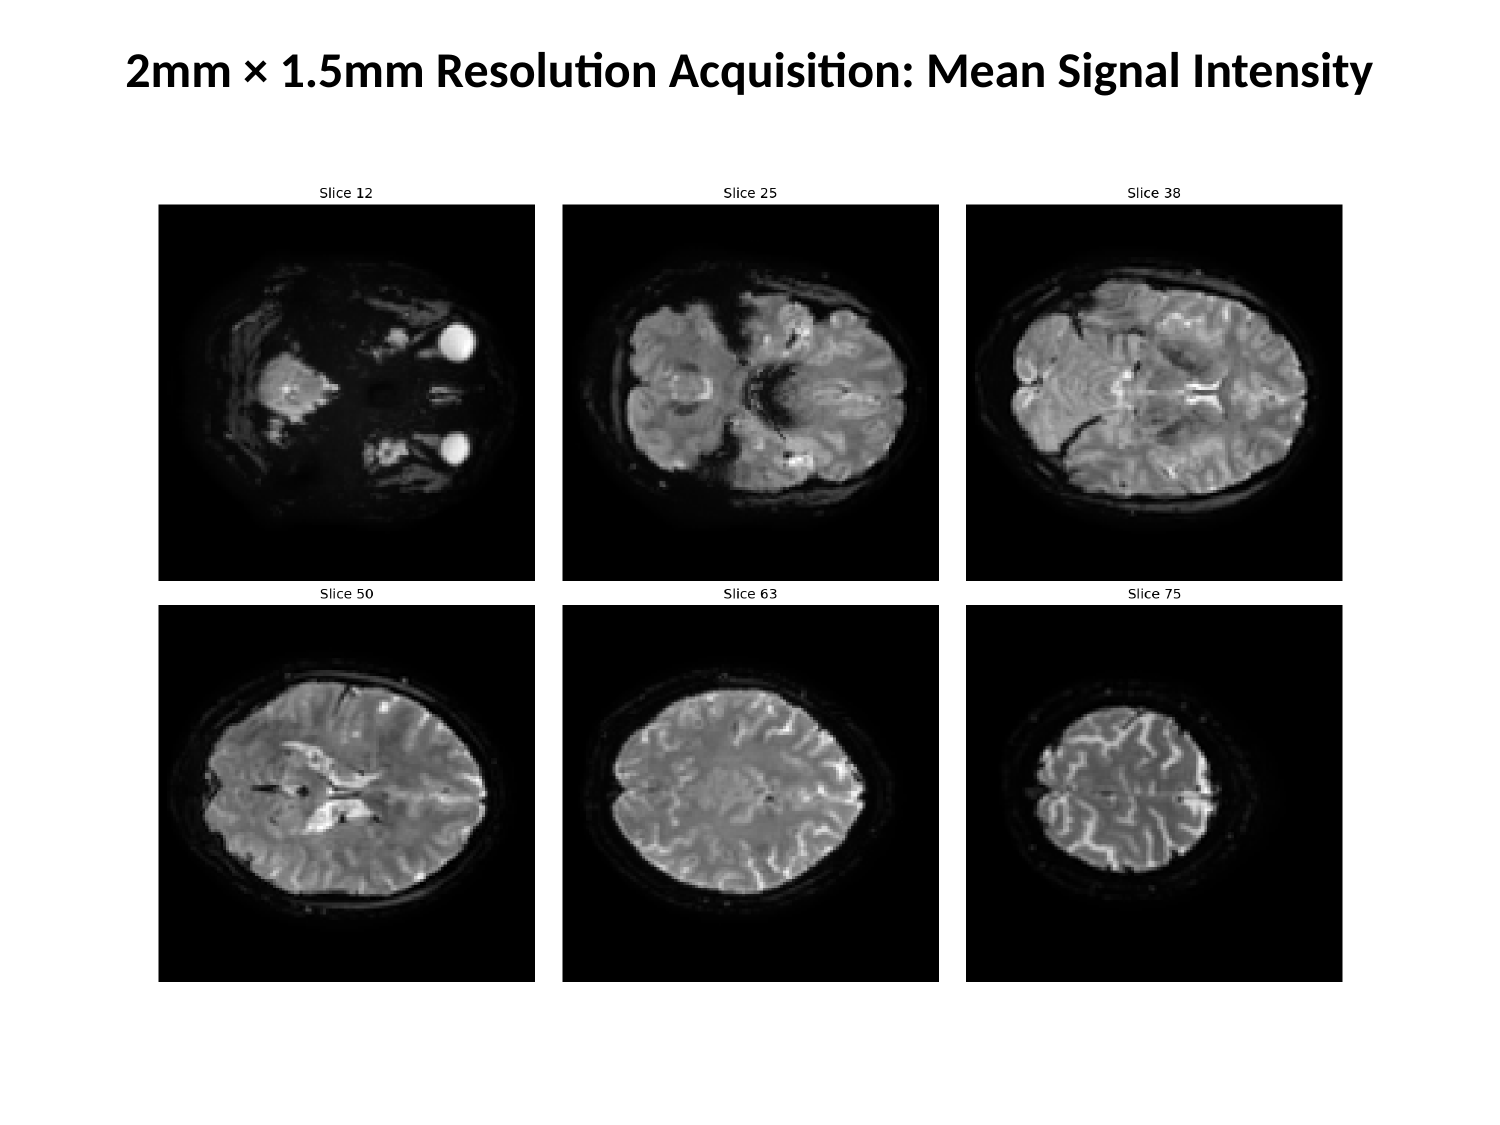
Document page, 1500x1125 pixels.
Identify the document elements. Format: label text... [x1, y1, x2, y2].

picture [149, 179, 1351, 991]
text_box 2mm × 1.5mm Resolution Acquisition: Mean Signal Intensity [110, 29, 1390, 105]
